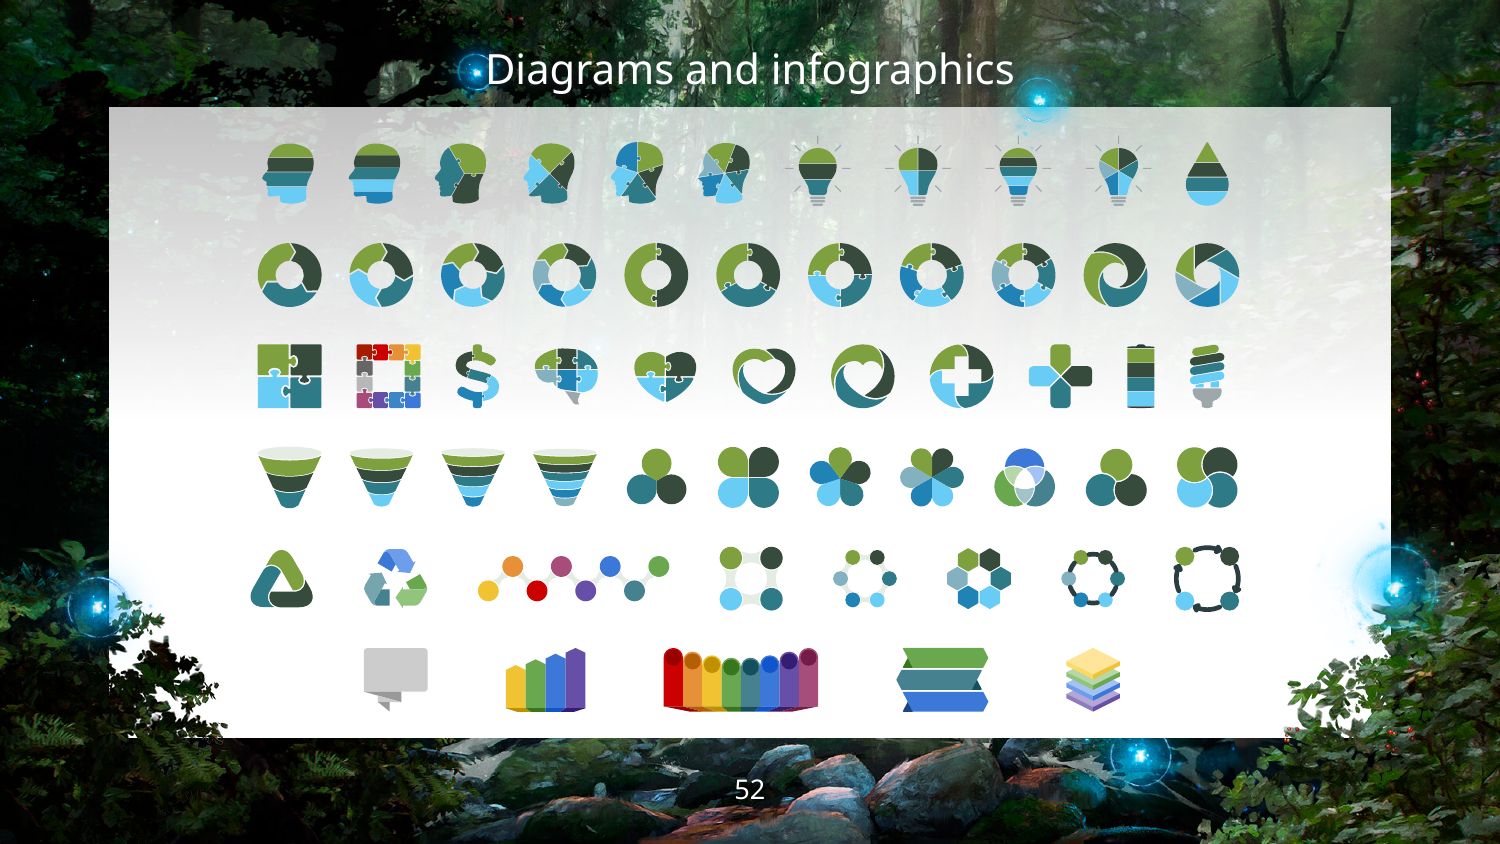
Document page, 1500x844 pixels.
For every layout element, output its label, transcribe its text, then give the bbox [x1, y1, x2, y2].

title Diagrams and infographics [140, 28, 1360, 94]
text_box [610, 141, 664, 207]
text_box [896, 647, 989, 712]
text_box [1083, 448, 1148, 507]
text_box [624, 448, 689, 507]
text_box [1175, 447, 1240, 508]
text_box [363, 548, 428, 609]
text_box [1066, 647, 1121, 712]
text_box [697, 141, 751, 206]
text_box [349, 448, 414, 507]
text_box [899, 242, 964, 308]
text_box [991, 242, 1056, 308]
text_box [832, 549, 898, 608]
slide_number 52 [705, 737, 795, 844]
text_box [249, 549, 314, 608]
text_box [363, 647, 428, 712]
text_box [1028, 344, 1093, 409]
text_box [1175, 546, 1240, 611]
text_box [1127, 344, 1155, 409]
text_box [1175, 242, 1240, 308]
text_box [440, 448, 506, 507]
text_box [348, 141, 401, 207]
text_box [440, 242, 506, 308]
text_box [356, 344, 421, 409]
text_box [1083, 242, 1148, 308]
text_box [663, 647, 819, 712]
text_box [1189, 344, 1226, 409]
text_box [946, 548, 1012, 610]
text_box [523, 141, 577, 206]
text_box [716, 445, 781, 510]
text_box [505, 647, 586, 712]
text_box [784, 135, 852, 206]
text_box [477, 555, 670, 602]
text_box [899, 446, 965, 509]
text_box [434, 141, 490, 206]
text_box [1085, 135, 1152, 206]
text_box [830, 344, 895, 409]
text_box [532, 448, 597, 507]
picture [0, 0, 1500, 844]
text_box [719, 546, 783, 611]
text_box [1185, 141, 1229, 206]
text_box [632, 350, 698, 403]
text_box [532, 242, 597, 308]
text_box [929, 344, 994, 409]
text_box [1061, 549, 1126, 608]
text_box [884, 135, 952, 206]
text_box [257, 446, 322, 509]
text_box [624, 242, 689, 308]
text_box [534, 347, 599, 405]
picture [1134, 750, 1146, 762]
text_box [257, 344, 322, 409]
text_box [985, 135, 1052, 206]
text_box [257, 242, 322, 308]
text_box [716, 242, 781, 308]
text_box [808, 446, 873, 508]
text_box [991, 448, 1056, 507]
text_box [261, 141, 315, 206]
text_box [807, 242, 873, 308]
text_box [455, 344, 500, 409]
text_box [731, 348, 797, 405]
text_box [349, 242, 414, 308]
